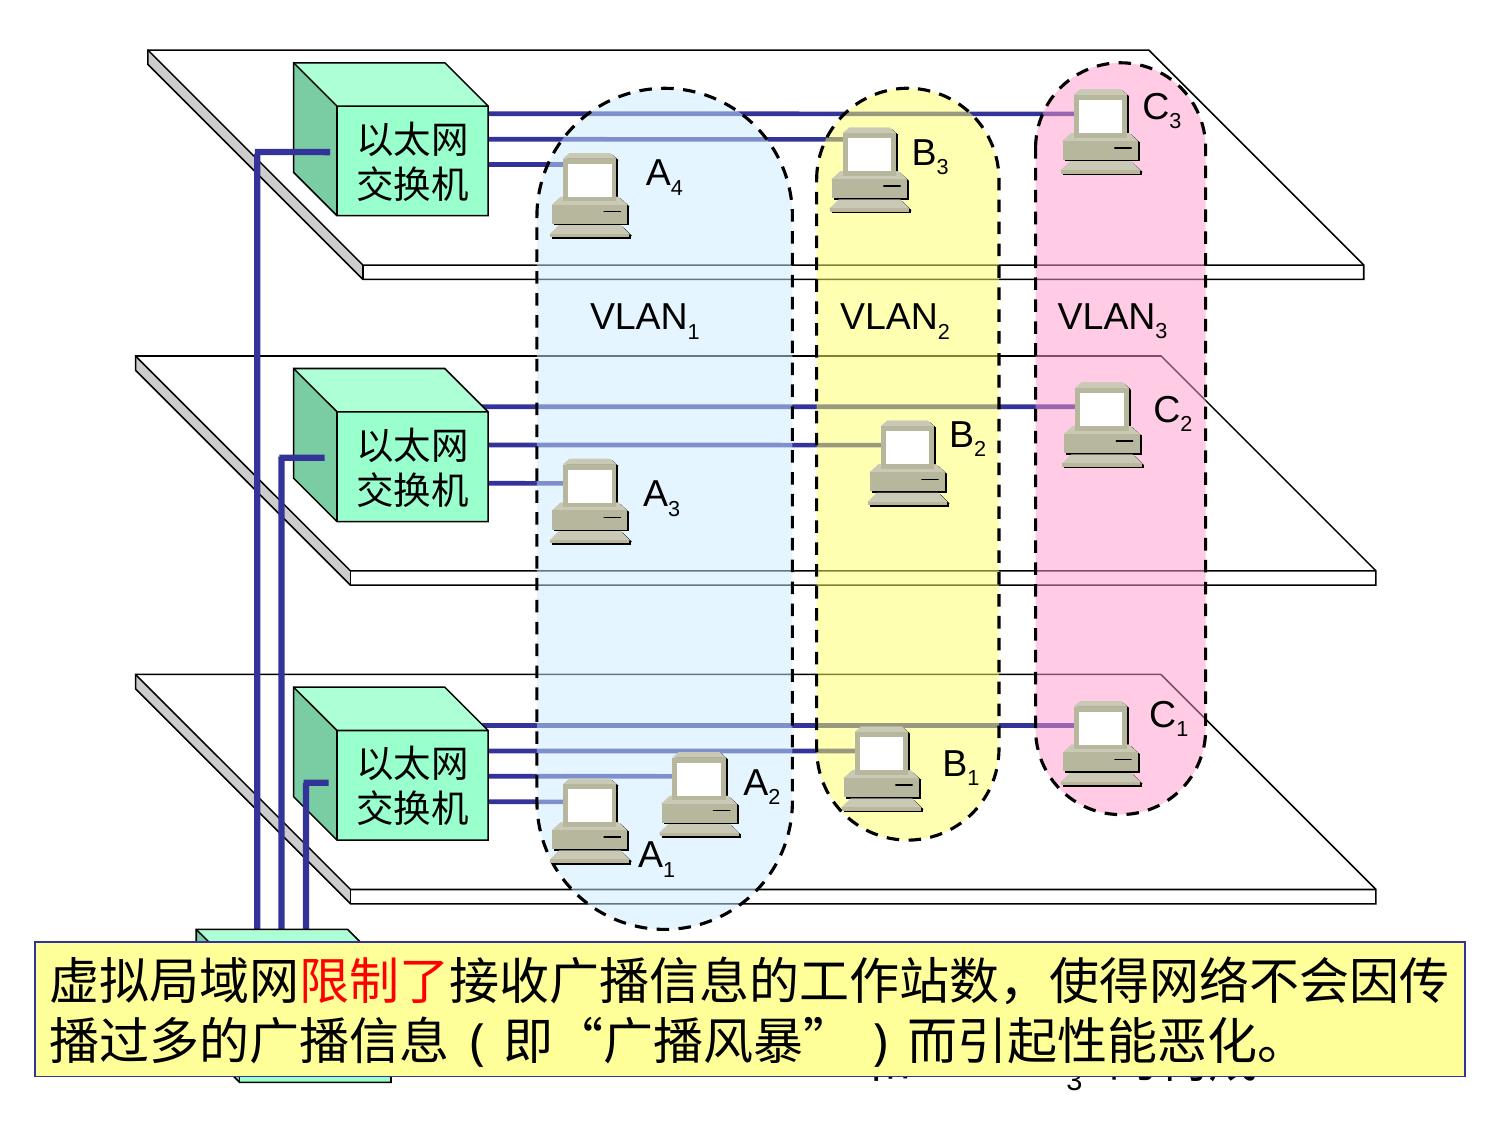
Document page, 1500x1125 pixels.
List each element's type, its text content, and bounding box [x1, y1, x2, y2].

text_box [1068, 749, 1204, 815]
text_box [1054, 784, 1067, 797]
picture [548, 457, 633, 547]
picture [1059, 699, 1144, 789]
text_box [1061, 62, 1163, 87]
text_box [823, 124, 834, 139]
text_box B3 [896, 120, 964, 187]
text_box 以太网 交换机 [293, 368, 489, 522]
text_box C3 [1127, 74, 1197, 141]
text_box [558, 817, 792, 930]
text_box [543, 152, 548, 164]
text_box VLAN1 [575, 285, 715, 351]
picture [548, 777, 633, 866]
text_box 以太网 交换机 [293, 62, 489, 216]
text_box [543, 844, 558, 873]
text_box 以太网 交换机 [234, 1077, 392, 1083]
text_box C2 [1138, 377, 1208, 444]
text_box 以太网 交换机 [293, 687, 489, 841]
picture [548, 151, 633, 241]
text_box [536, 88, 793, 841]
text_box [743, 720, 1376, 904]
text_box 虚拟局域网限制了接收广播信息的工作站数，使得网络不会因传播过多的广播信息(即“广播风暴”)而引起性能恶化。 [35, 941, 1465, 1077]
picture [866, 419, 951, 509]
text_box [793, 265, 816, 280]
text_box VLAN2 [825, 285, 965, 351]
picture [658, 750, 743, 840]
text_box B2 [934, 402, 1002, 469]
text_box A1 [623, 823, 691, 889]
text_box A4 [631, 140, 698, 207]
picture [1059, 87, 1144, 177]
picture [840, 725, 925, 814]
text_box [816, 88, 999, 804]
text_box B1 [928, 731, 995, 798]
text_box C1 [1134, 682, 1204, 749]
text_box [306, 845, 586, 904]
text_box [1035, 93, 1206, 783]
text_box 三个虚拟局域网 VLAN1, VLAN2 和 VLAN3 的构成 [704, 1077, 1429, 1104]
picture [1061, 380, 1146, 470]
text_box [1197, 99, 1364, 280]
text_box [835, 806, 850, 821]
text_box [793, 570, 816, 586]
text_box A3 [636, 461, 696, 528]
picture [828, 126, 913, 215]
text_box [851, 798, 985, 841]
text_box VLAN3 [1042, 284, 1183, 351]
text_box A2 [743, 750, 796, 817]
text_box [999, 570, 1035, 586]
text_box [258, 161, 536, 280]
text_box [999, 265, 1035, 280]
text_box [282, 503, 536, 586]
text_box [1206, 403, 1376, 586]
